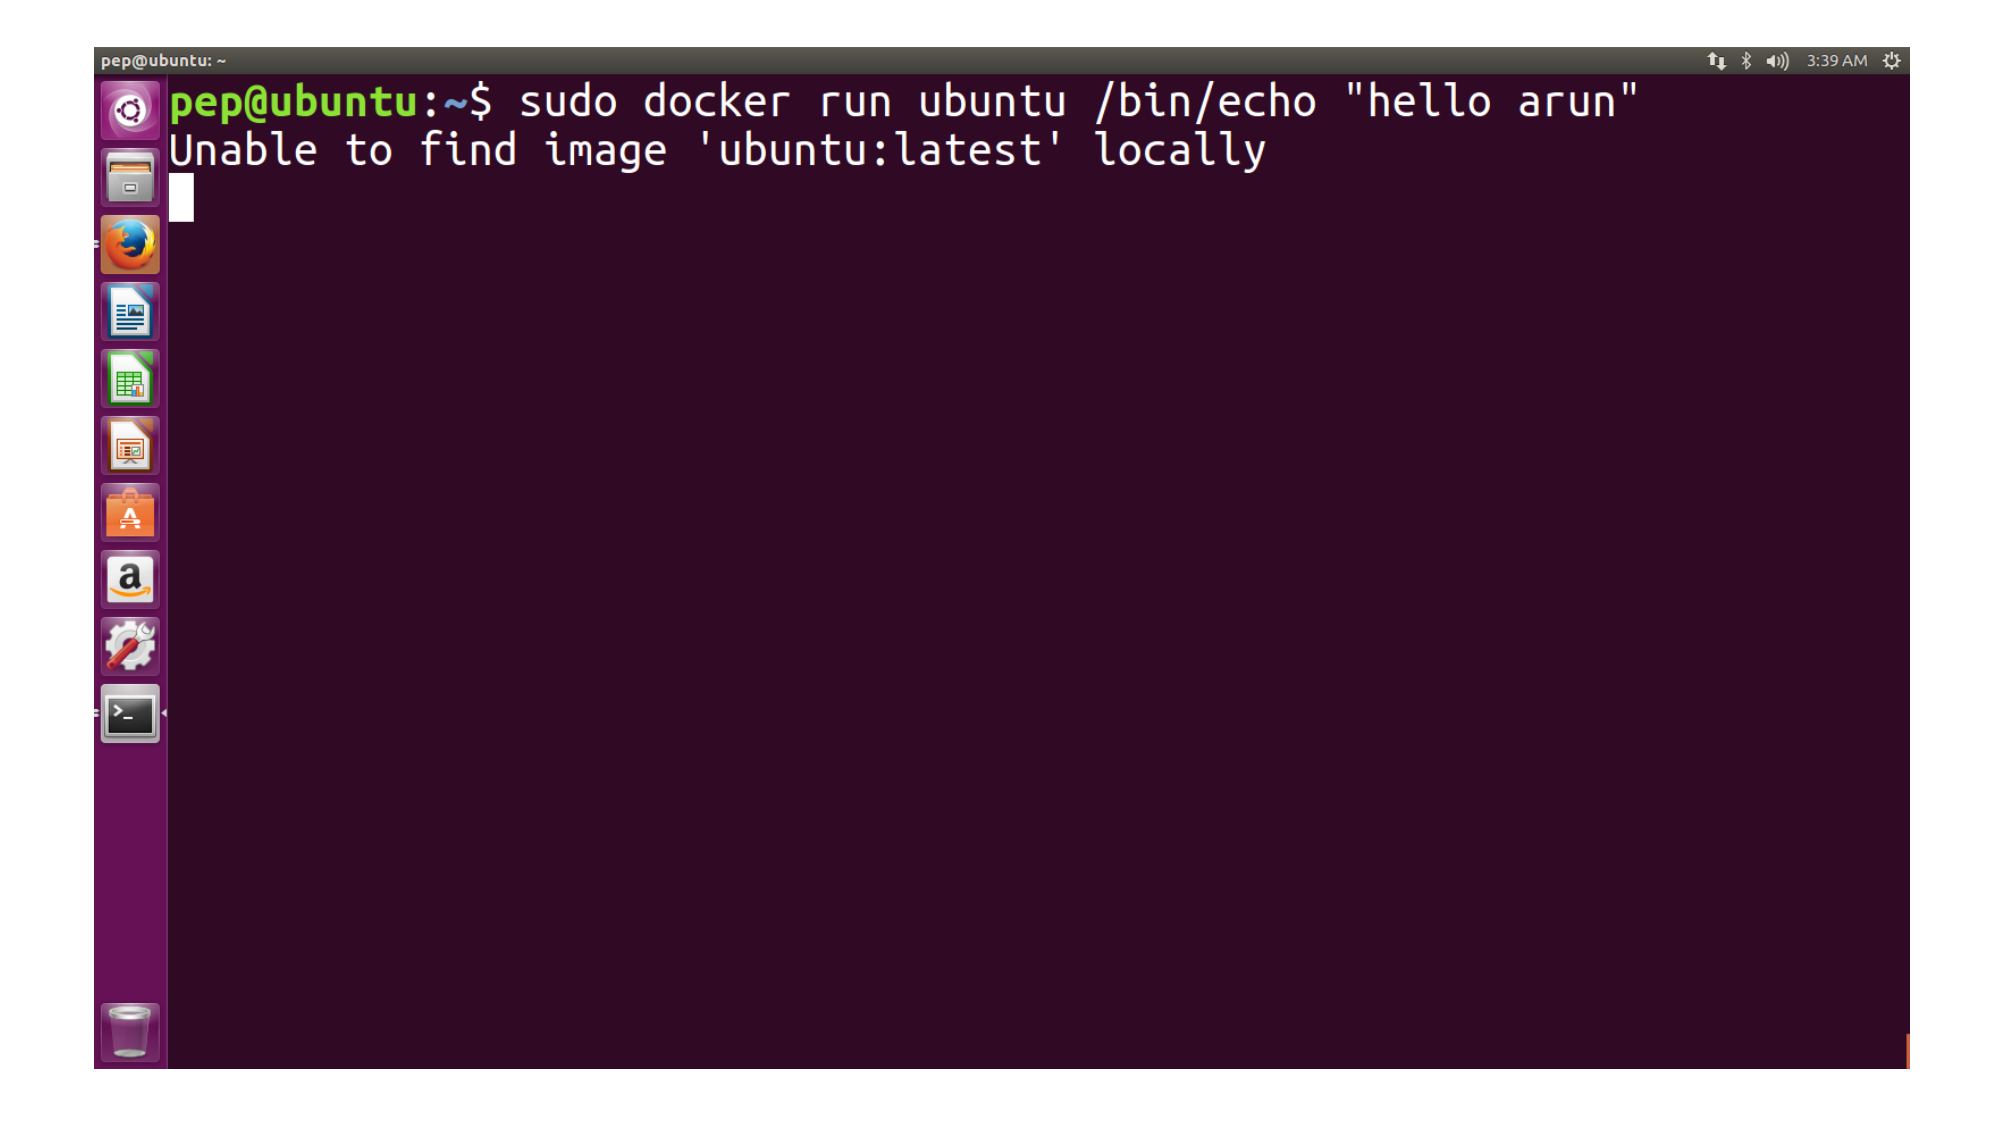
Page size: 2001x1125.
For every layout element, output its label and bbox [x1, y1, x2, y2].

list [94, 47, 1910, 1069]
